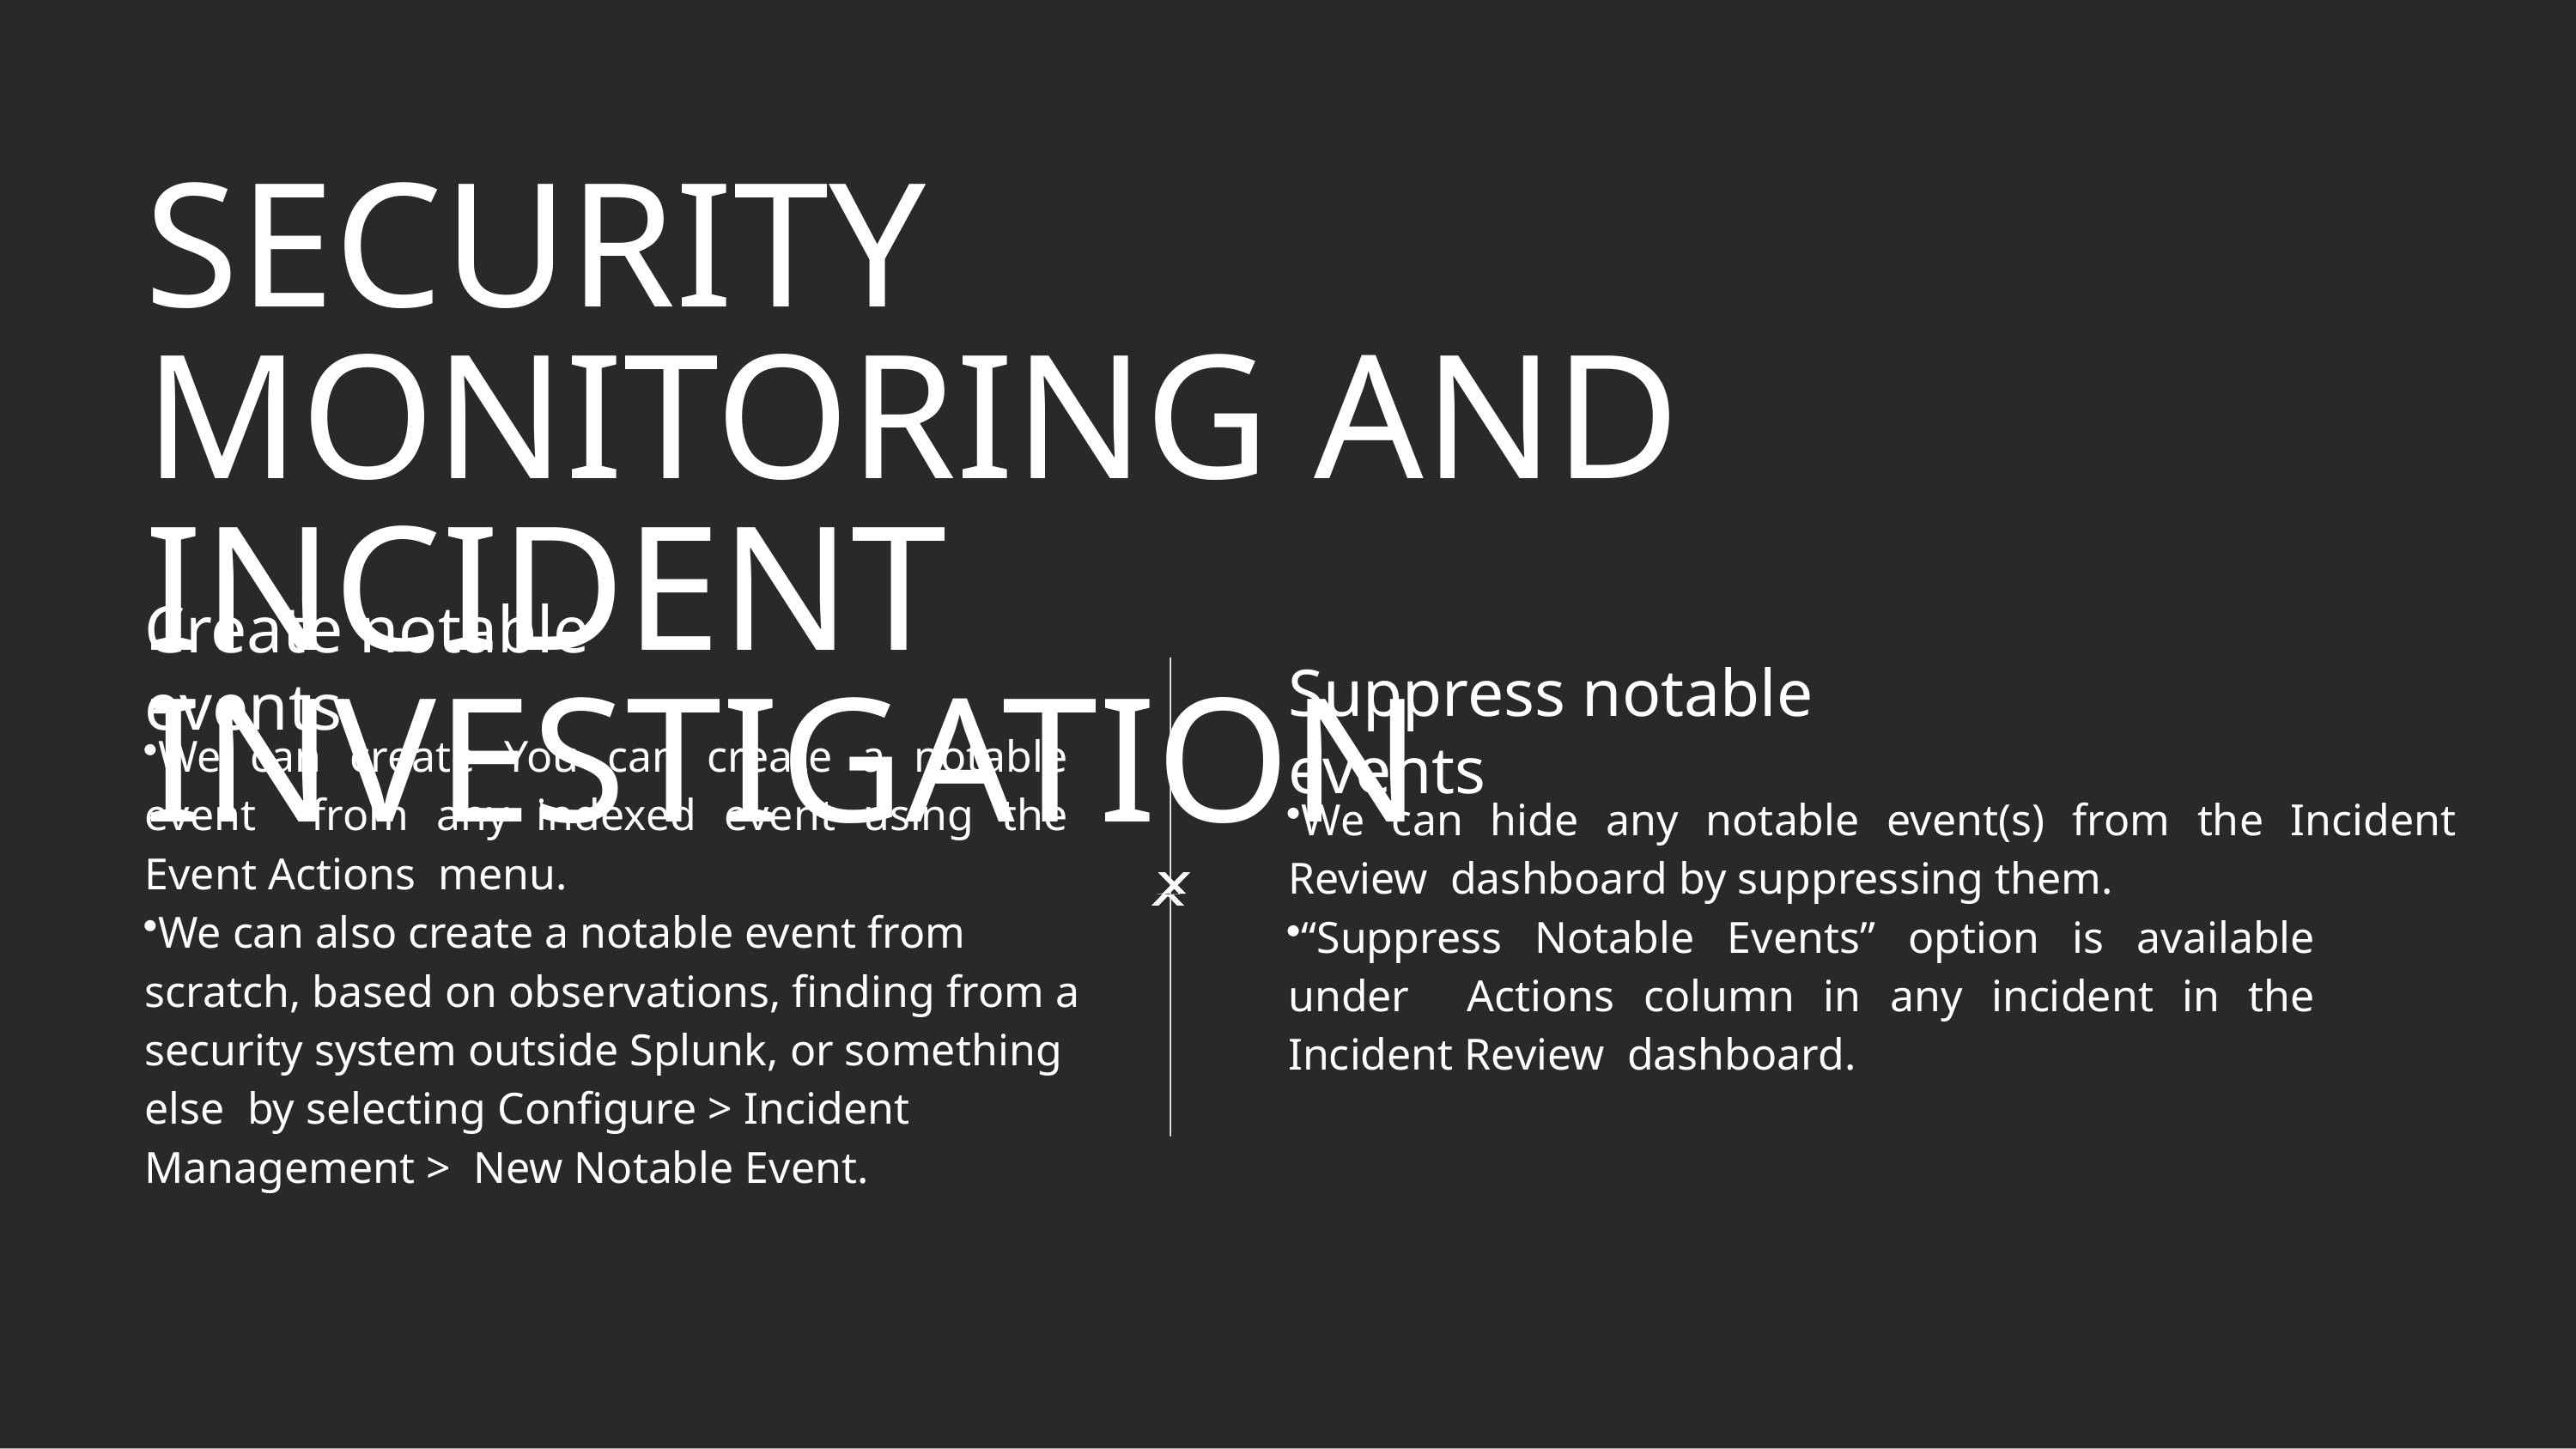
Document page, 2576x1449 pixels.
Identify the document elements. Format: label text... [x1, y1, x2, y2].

title SECURITY MONITORING AND INCIDENT INVESTIGATION [143, 133, 1777, 857]
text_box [1151, 657, 1192, 1137]
text_box Create notable events [143, 586, 661, 720]
text_box We can hide any notable event(s) from the Incident Review dashboard by suppressing them. “Suppress Notable Events” option is available under Actions column in any incident in the Incident Review dashboard. [1285, 783, 2458, 1079]
text_box We can create You can create a notable event from any indexed event using the Event Actions menu. We can also create a notable event from scratch, based on observations, finding from a security system outside Splunk, or something else by selecting Configure > Incident Management > New Notable Event. [143, 720, 1097, 1192]
text_box Suppress notable events [1285, 650, 1871, 783]
